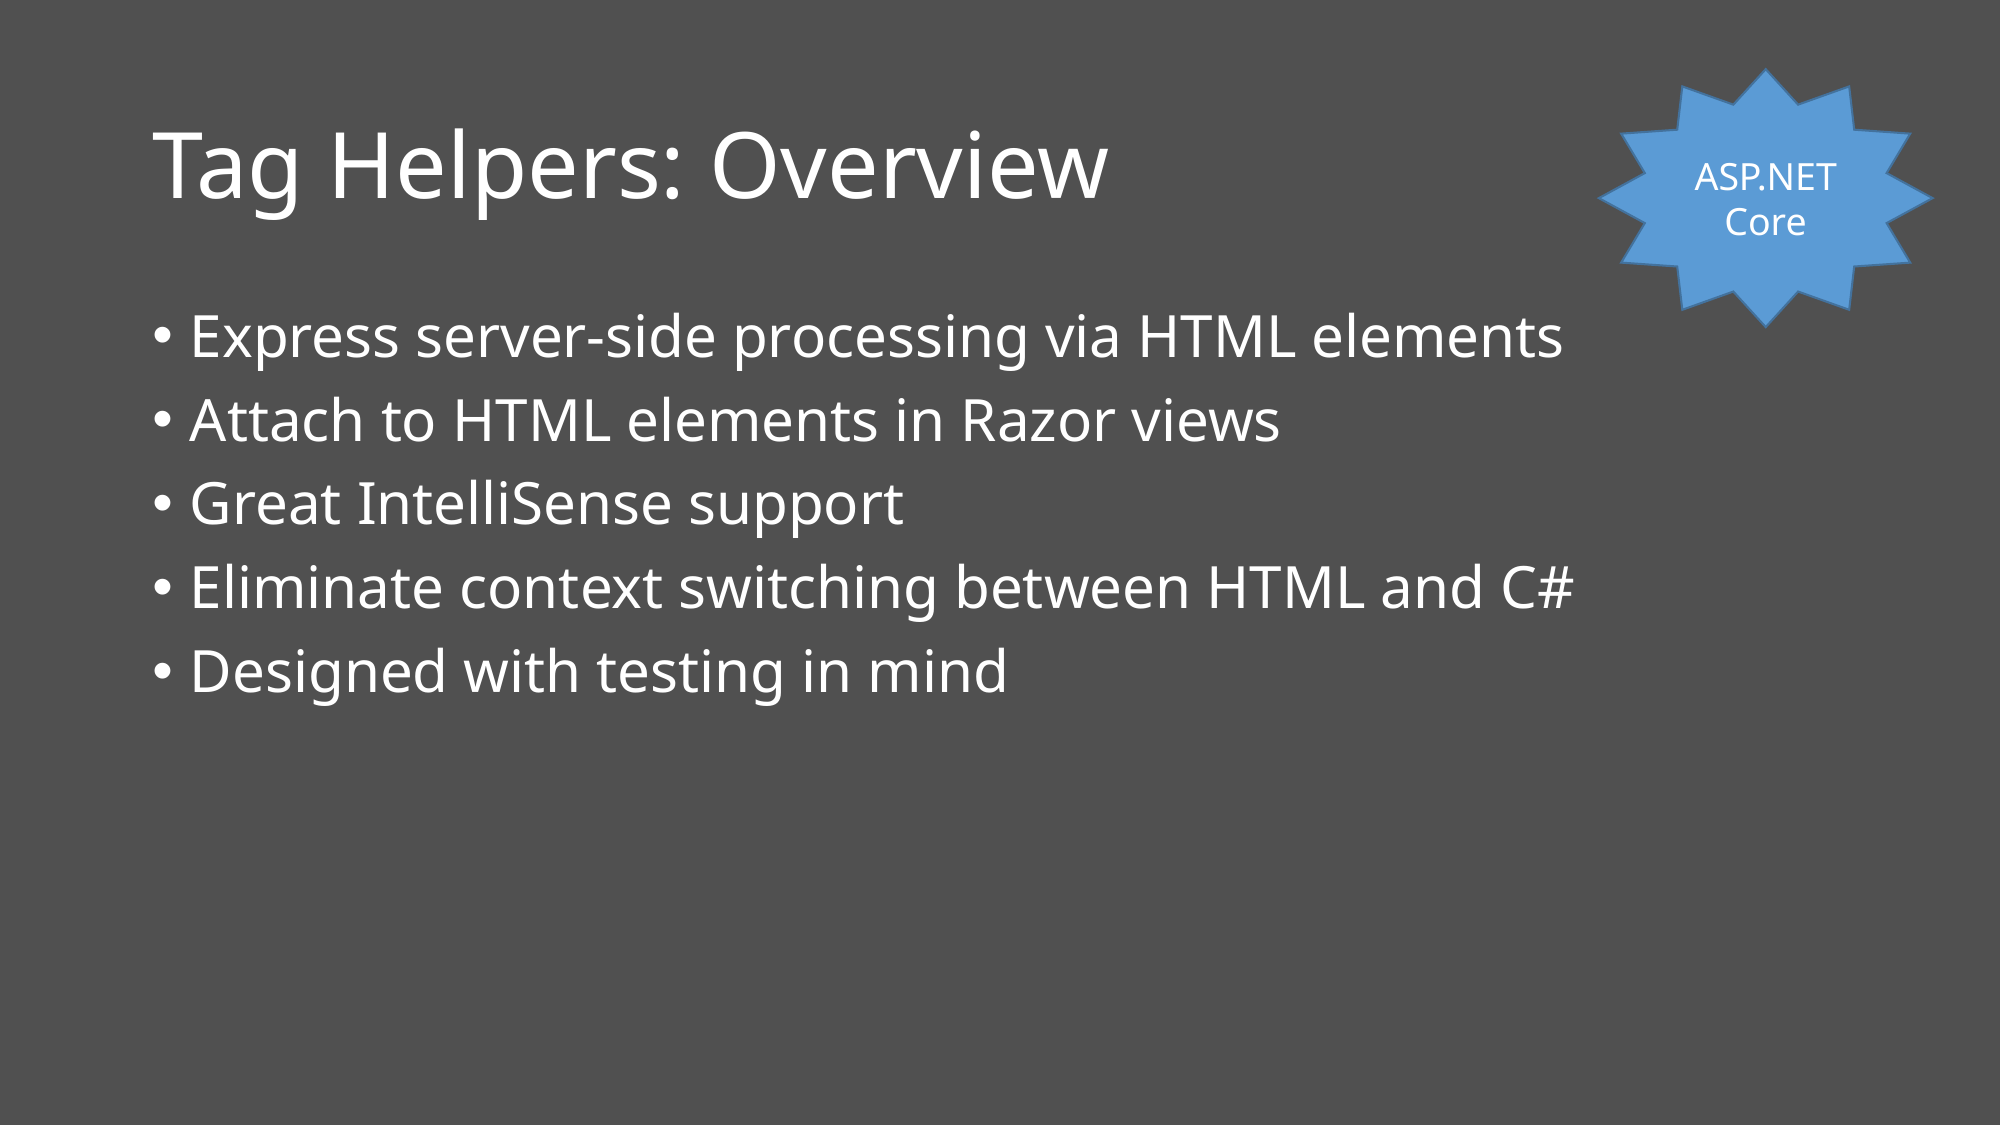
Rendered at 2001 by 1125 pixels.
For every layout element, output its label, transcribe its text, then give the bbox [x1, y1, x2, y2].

list Express server-side processing via HTML elements Attach to HTML elements in Razor views Great IntelliSense support Eliminate context switching between HTML and C# Designed with testing in mind [137, 299, 1863, 1014]
text_box ASP.NET Core [1596, 67, 1935, 329]
title Tag Helpers: Overview [137, 59, 1863, 278]
